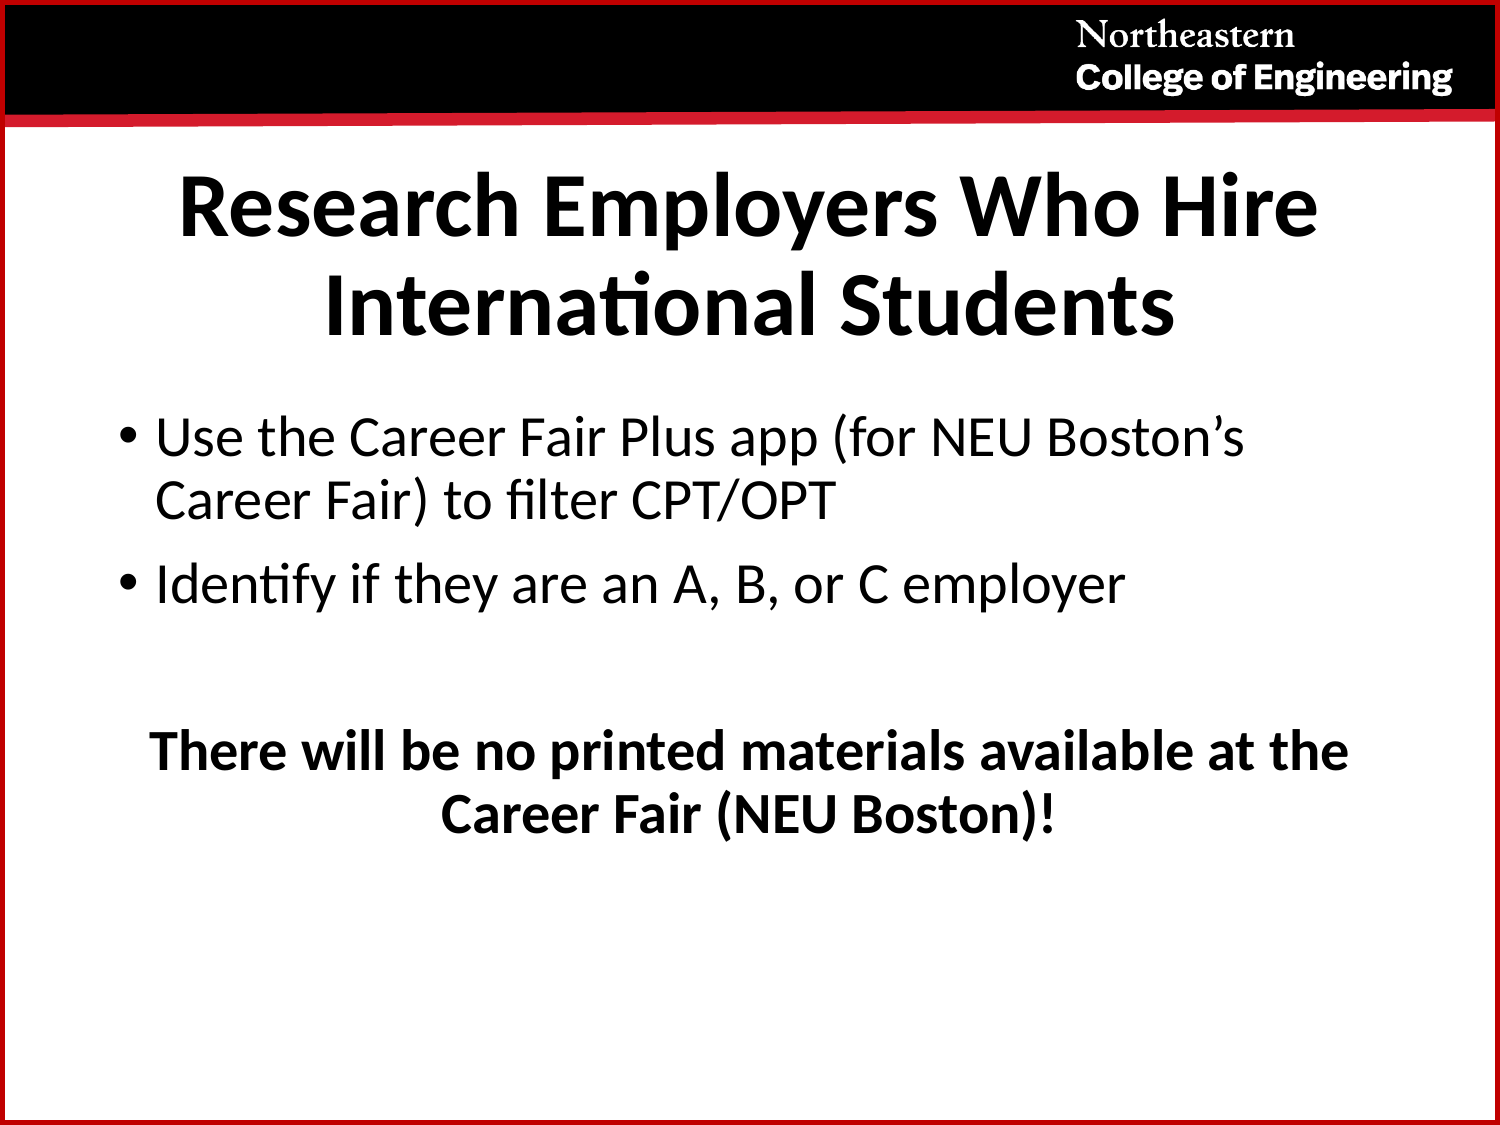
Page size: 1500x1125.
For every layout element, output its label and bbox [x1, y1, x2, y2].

text_box [0, 0, 1500, 1125]
